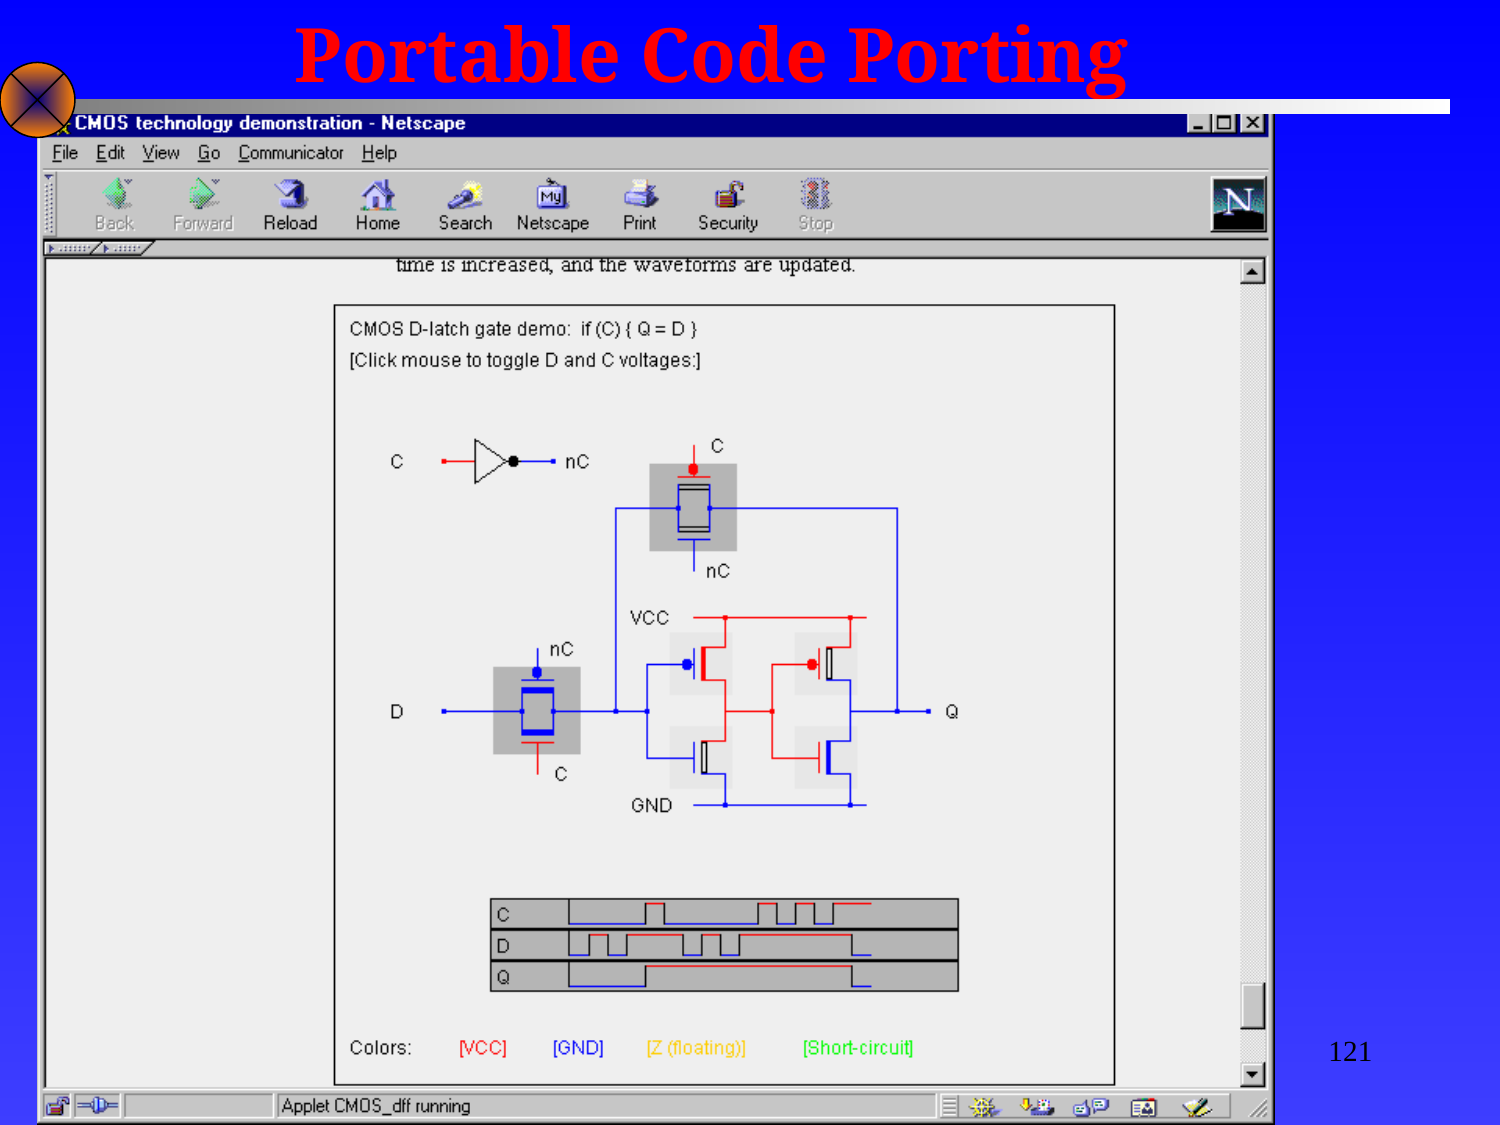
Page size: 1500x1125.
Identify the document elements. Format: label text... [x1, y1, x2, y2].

text_box [0, 62, 75, 138]
text_box [75, 99, 1450, 114]
picture [37, 103, 1275, 1125]
slide_number 121 [1275, 1025, 1388, 1100]
text_box Portable Code Porting [187, 0, 1238, 99]
